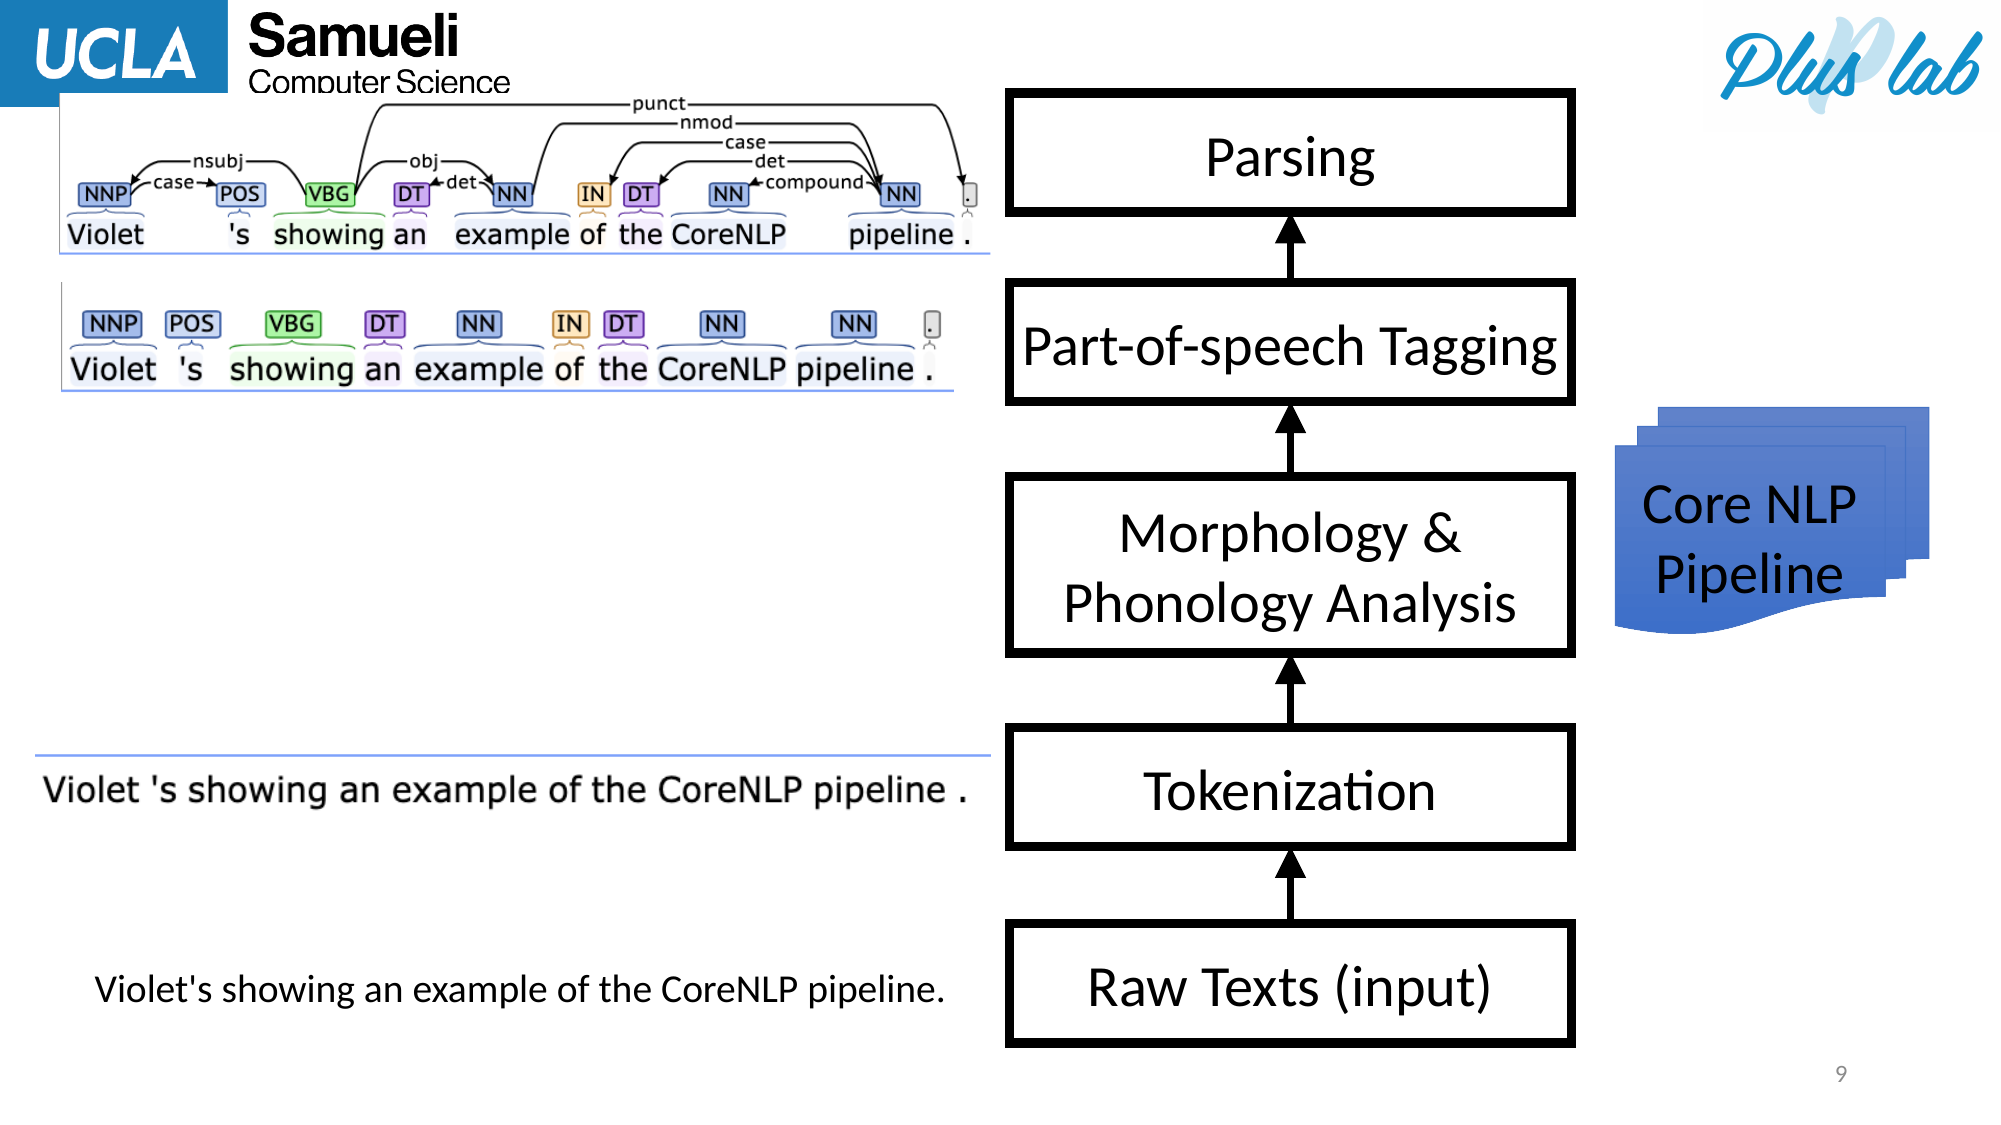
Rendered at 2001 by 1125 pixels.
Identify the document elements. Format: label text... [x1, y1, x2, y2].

slide_number 9 [1412, 1042, 1863, 1103]
text_box Morphology & Phonology Analysis [1009, 475, 1572, 654]
text_box Parsing [1009, 92, 1572, 213]
text_box Core NLP Pipeline [1614, 406, 1930, 634]
text_box Raw Texts (input) [1009, 923, 1572, 1044]
picture [35, 749, 991, 813]
text_box Part-of-speech Tagging [1009, 282, 1572, 403]
picture [61, 282, 954, 398]
text_box Tokenization [1009, 727, 1572, 848]
picture [1703, 0, 2000, 132]
picture [0, 0, 991, 262]
text_box Violet's showing an example of the CoreNLP pipeline. [79, 955, 972, 1018]
